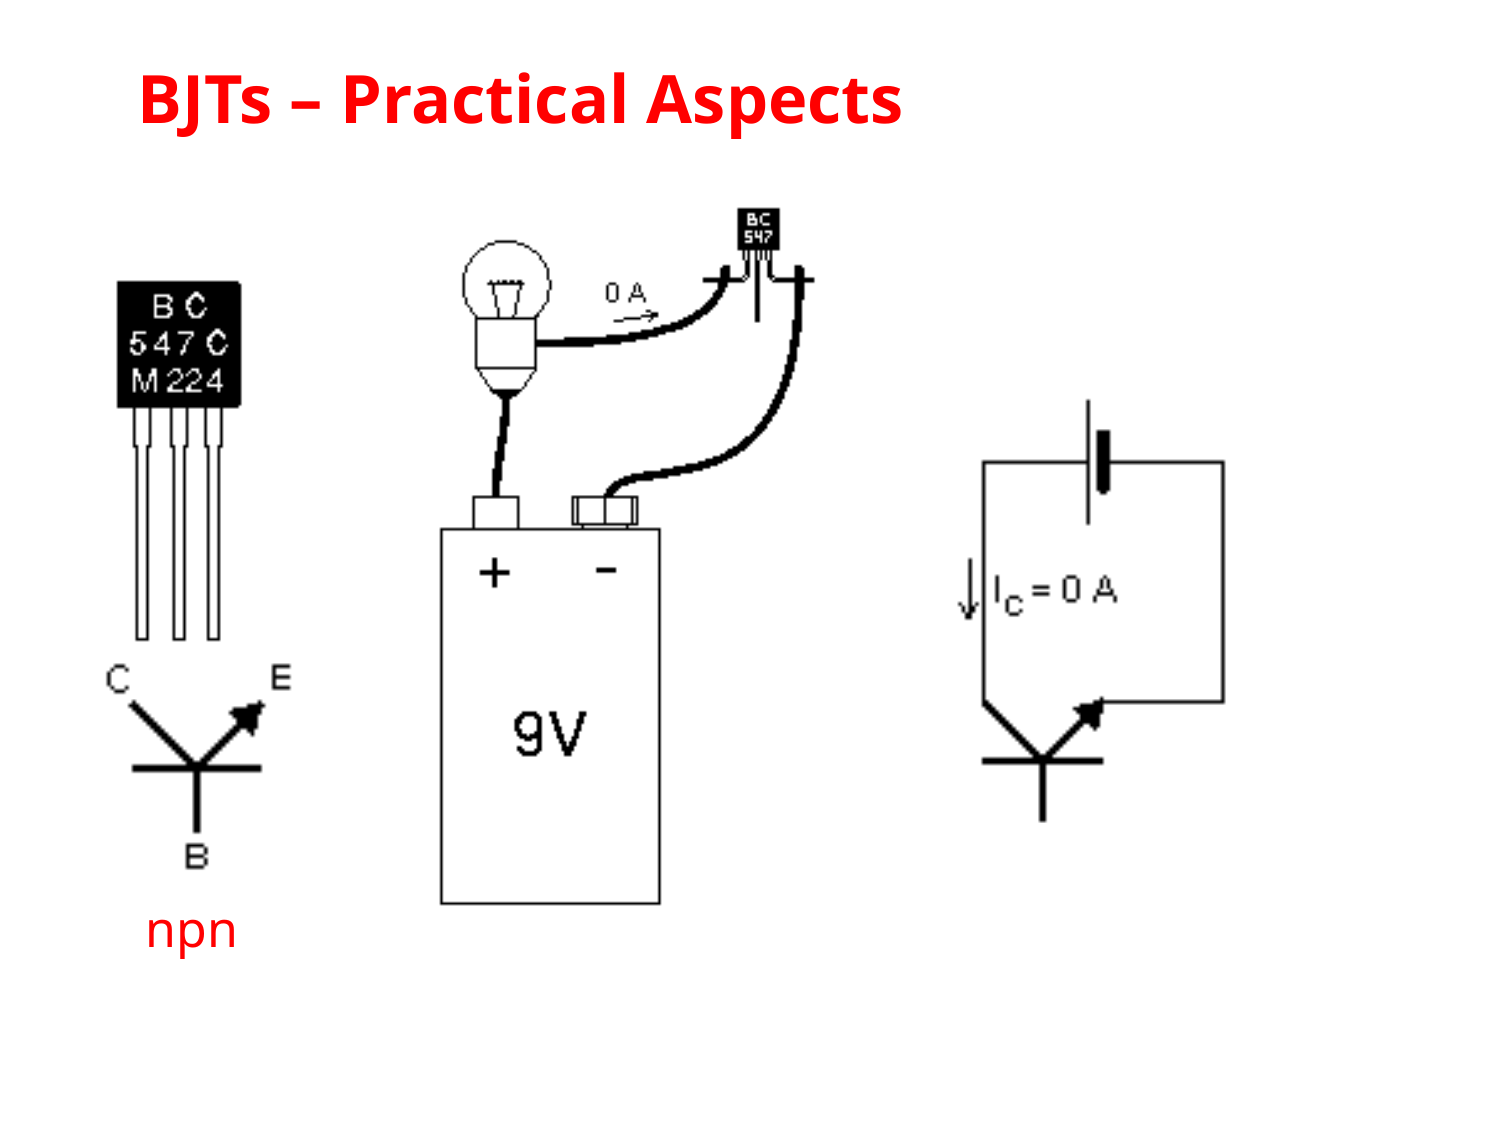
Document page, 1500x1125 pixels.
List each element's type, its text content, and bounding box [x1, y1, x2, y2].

picture [94, 274, 313, 888]
text_box npn [131, 896, 254, 966]
picture [431, 199, 826, 913]
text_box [935, 374, 1301, 851]
text_box BJTs – Practical Aspects [122, 49, 920, 145]
